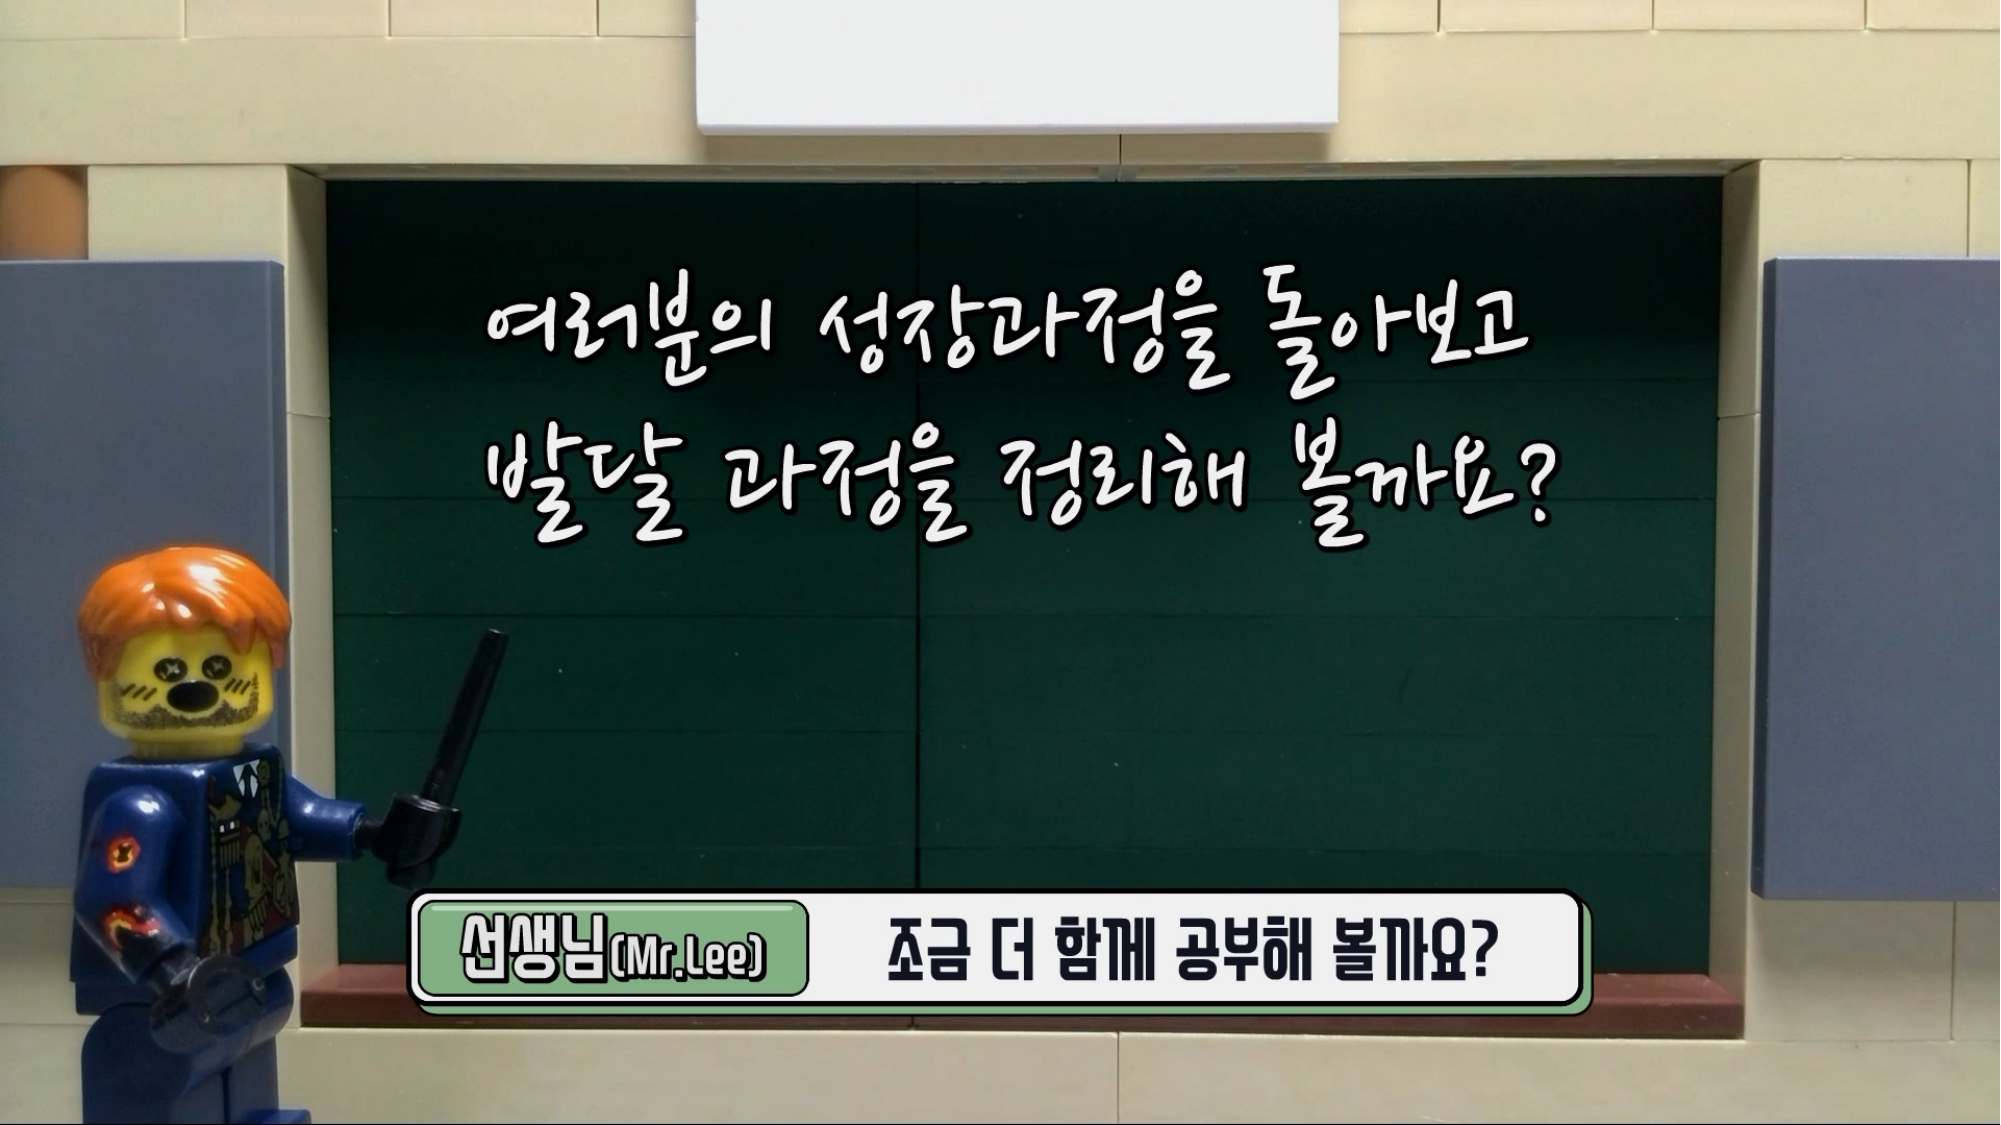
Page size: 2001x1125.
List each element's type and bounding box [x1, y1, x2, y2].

list [0, 0, 2000, 1125]
